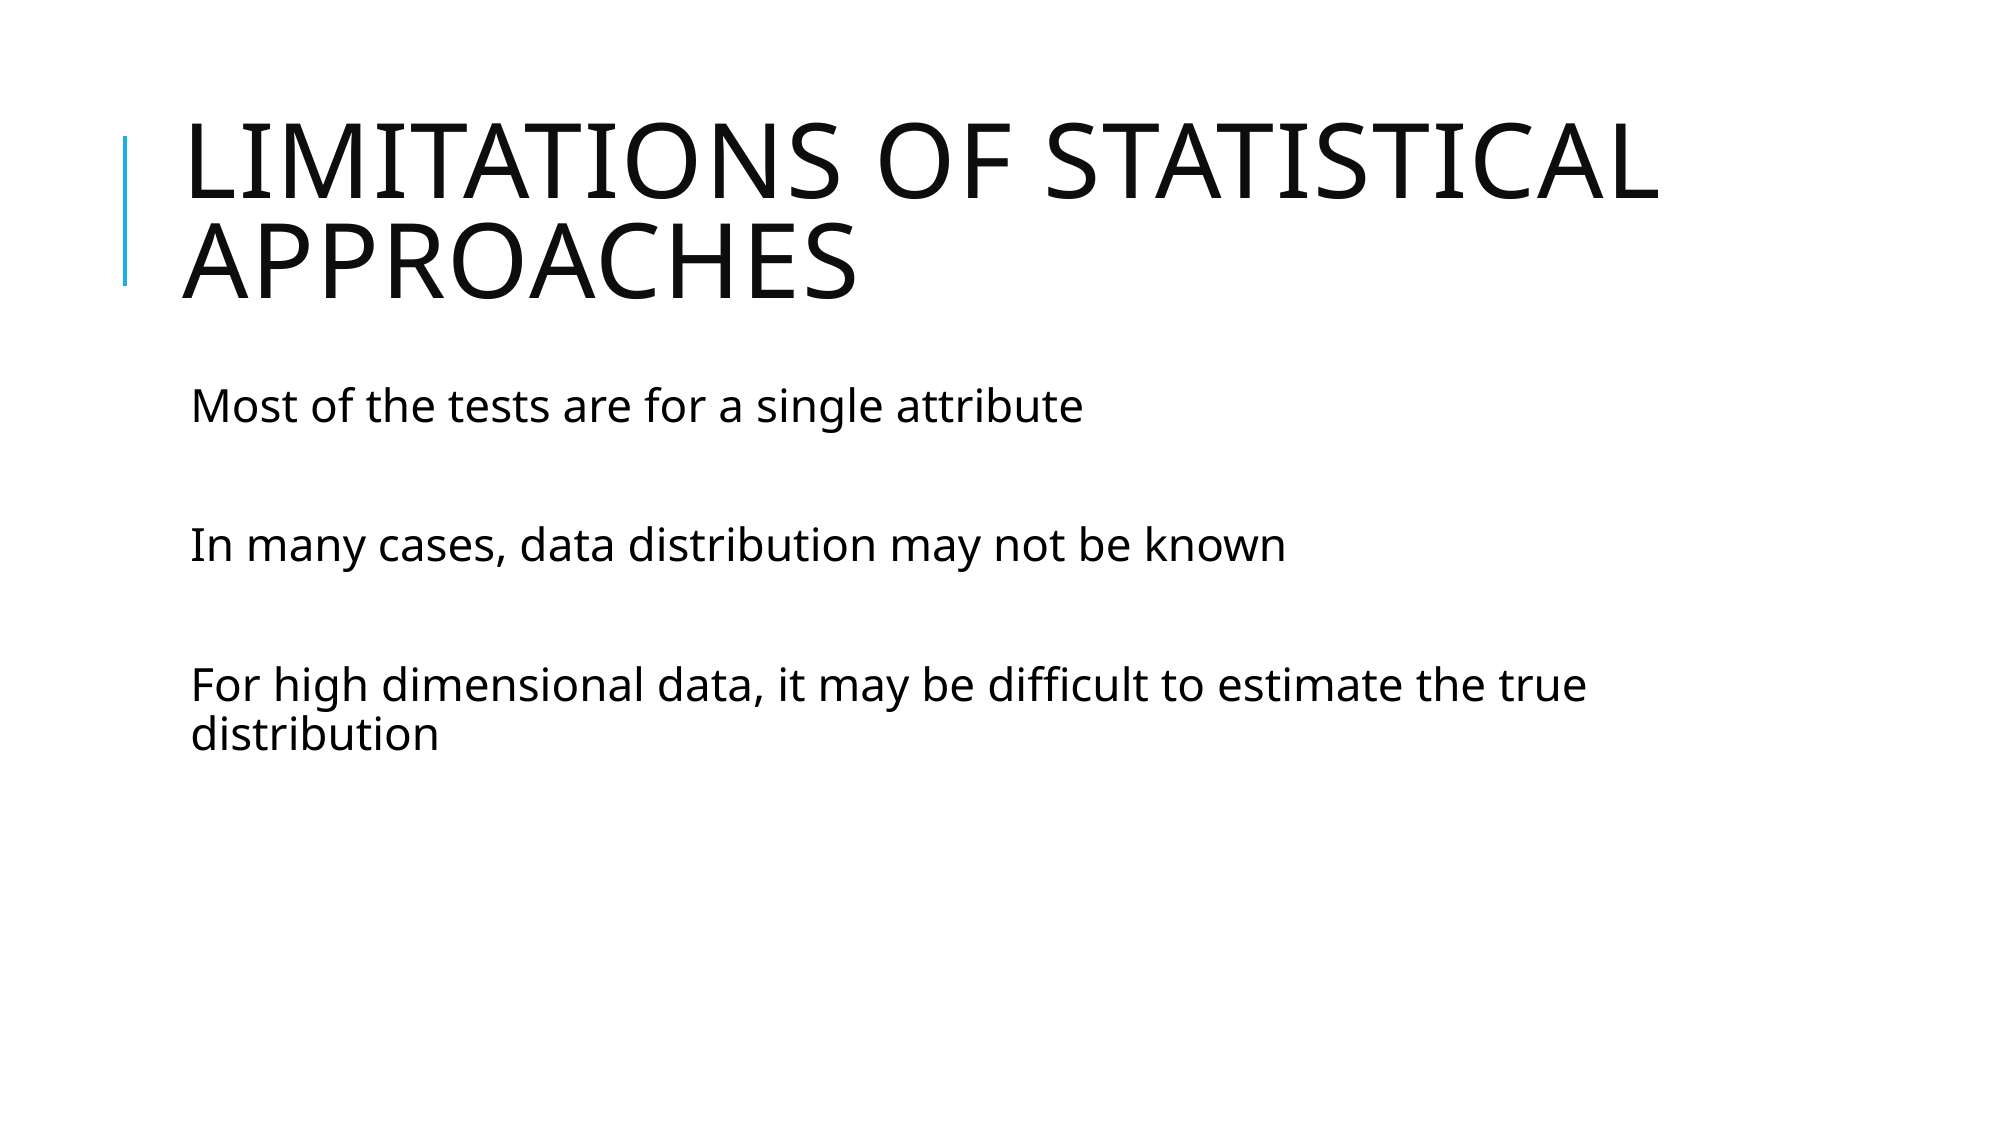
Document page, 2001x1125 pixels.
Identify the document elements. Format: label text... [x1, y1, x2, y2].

title Limitations of Statistical Approaches [168, 96, 1763, 342]
list Most of the tests are for a single attribute In many cases, data distribution may not be known For high dimensional data, it may be difficult to estimate the true distribution [168, 375, 1763, 1035]
